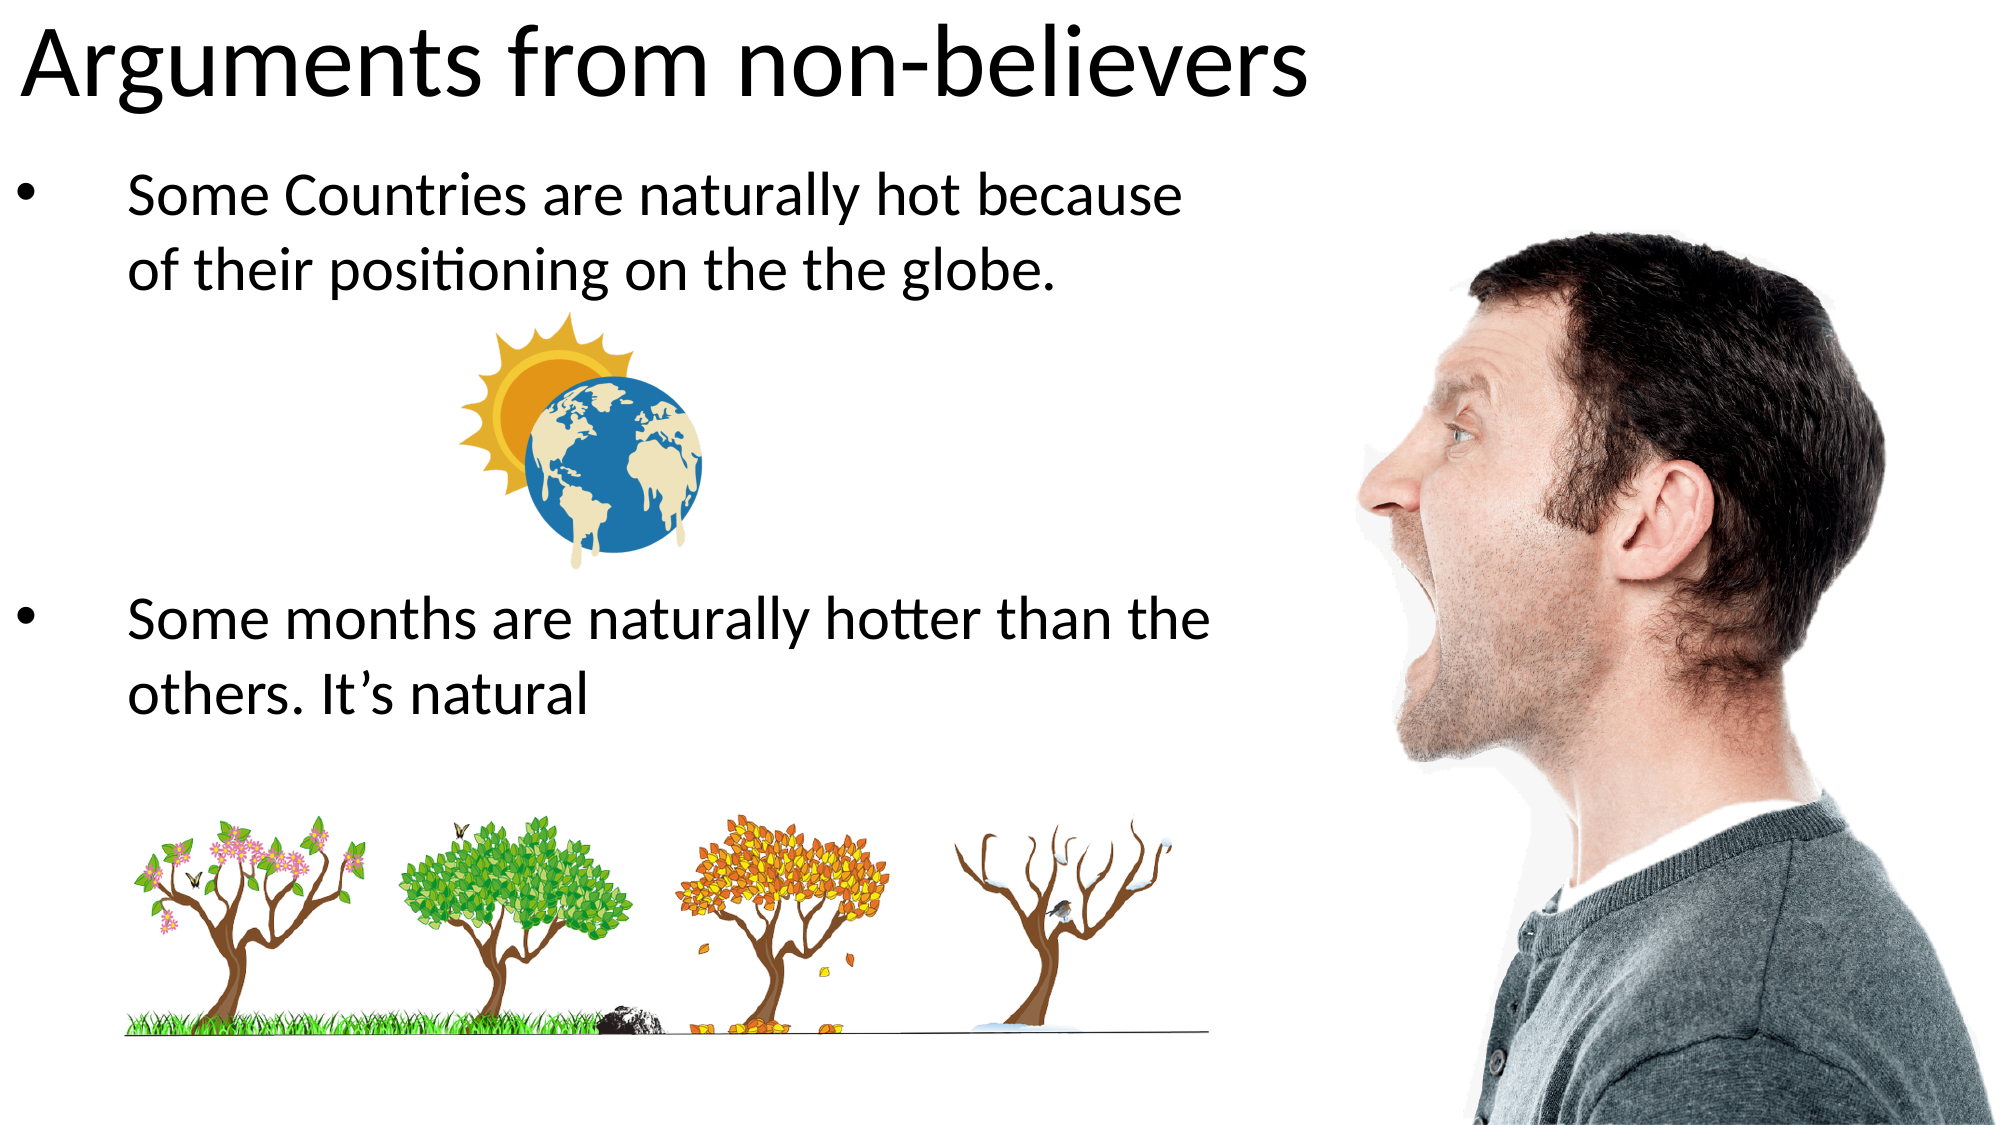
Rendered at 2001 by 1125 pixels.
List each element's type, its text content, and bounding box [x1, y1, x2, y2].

text_box Some months are naturally hotter than the others. It’s natural [0, 570, 1260, 735]
picture [1333, 199, 2000, 1125]
picture [452, 310, 713, 571]
picture [124, 653, 1209, 1125]
text_box Arguments from non-believers [5, 0, 1350, 125]
text_box Some Countries are naturally hot because of their positioning on the the globe. [0, 145, 1260, 311]
